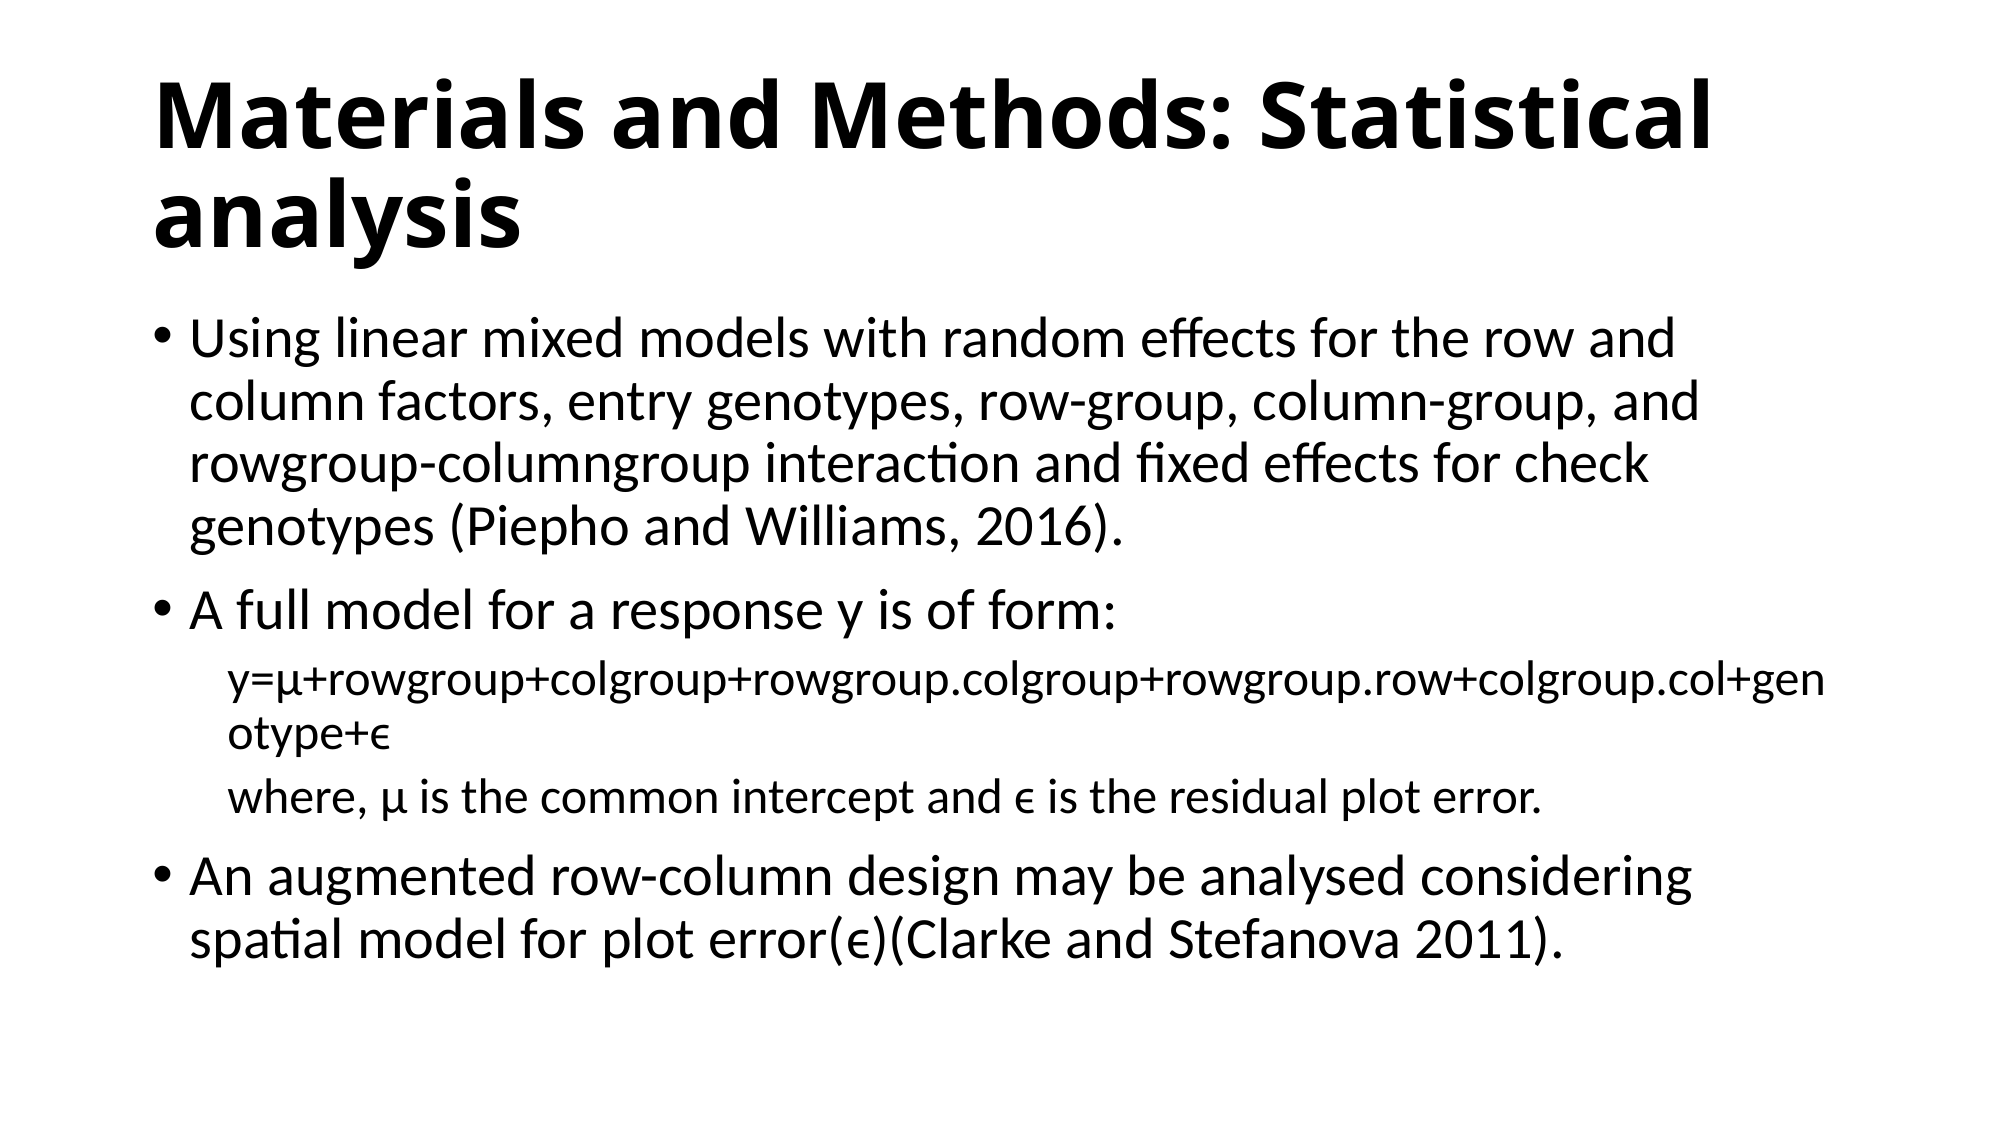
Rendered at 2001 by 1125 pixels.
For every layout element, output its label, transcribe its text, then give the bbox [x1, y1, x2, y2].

title Materials and Methods: Statistical analysis [137, 59, 1863, 278]
list Using linear mixed models with random effects for the row and column factors, entry genotypes, row-group, column-group, and rowgroup-columngroup interaction and fixed effects for check genotypes (Piepho and Williams, 2016). A full model for a response y is of form: y=μ+rowgroup+colgroup+rowgroup.colgroup+rowgroup.row+colgroup.col+genotype+ϵ where, μ is the common intercept and ϵ is the residual plot error. An augmented row-column design may be analysed considering spatial model for plot error(ϵ)(Clarke and Stefanova 2011). [137, 299, 1863, 1014]
